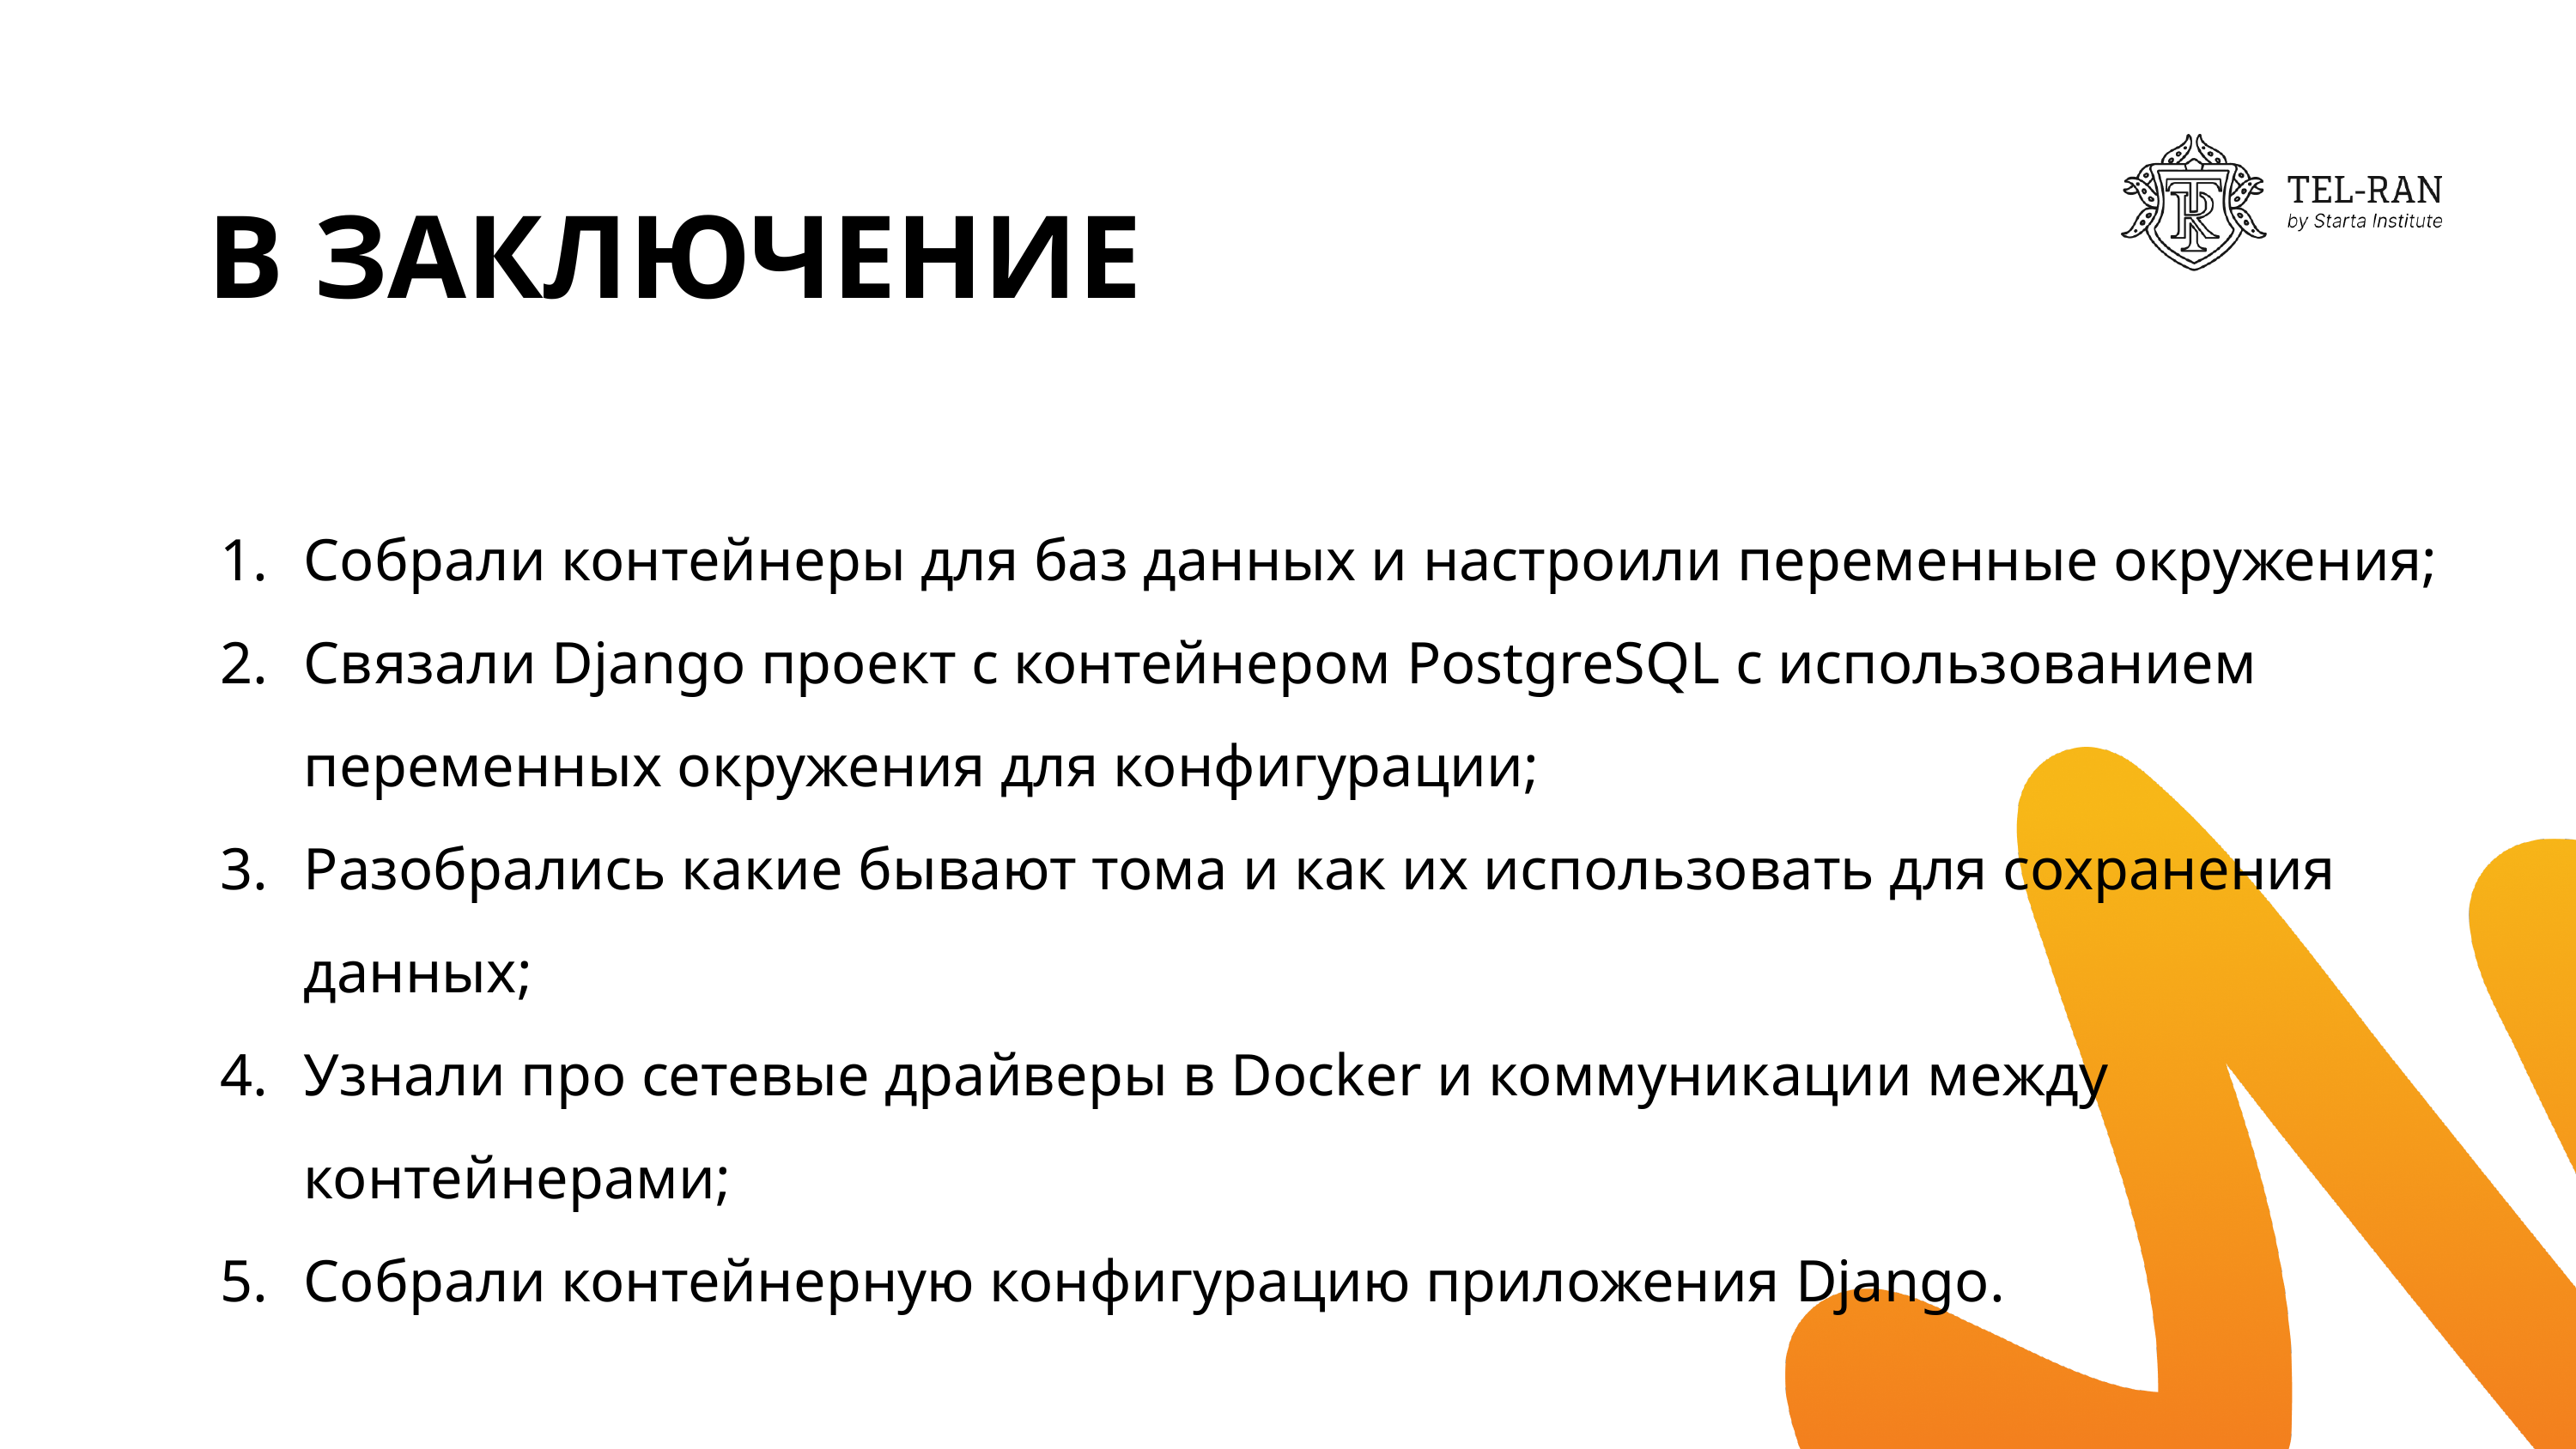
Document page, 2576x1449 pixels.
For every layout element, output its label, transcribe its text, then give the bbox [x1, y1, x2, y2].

text_box В ЗАКЛЮЧЕНИЕ [207, 199, 1930, 364]
text_box Собрали контейнеры для баз данных и настроили переменные окружения; Связали Django проект с контейнером PostgreSQL с использованием переменных окружения для конфигурации; Разобрались какие бывают тома и как их использовать для сохранения данных; Узнали про сетевые драйверы в Docker и коммуникации между контейнерами; Собрали контейнерную конфигурацию приложения Django. [207, 482, 2537, 1320]
picture [2121, 134, 2442, 271]
picture [1620, 747, 2576, 1449]
